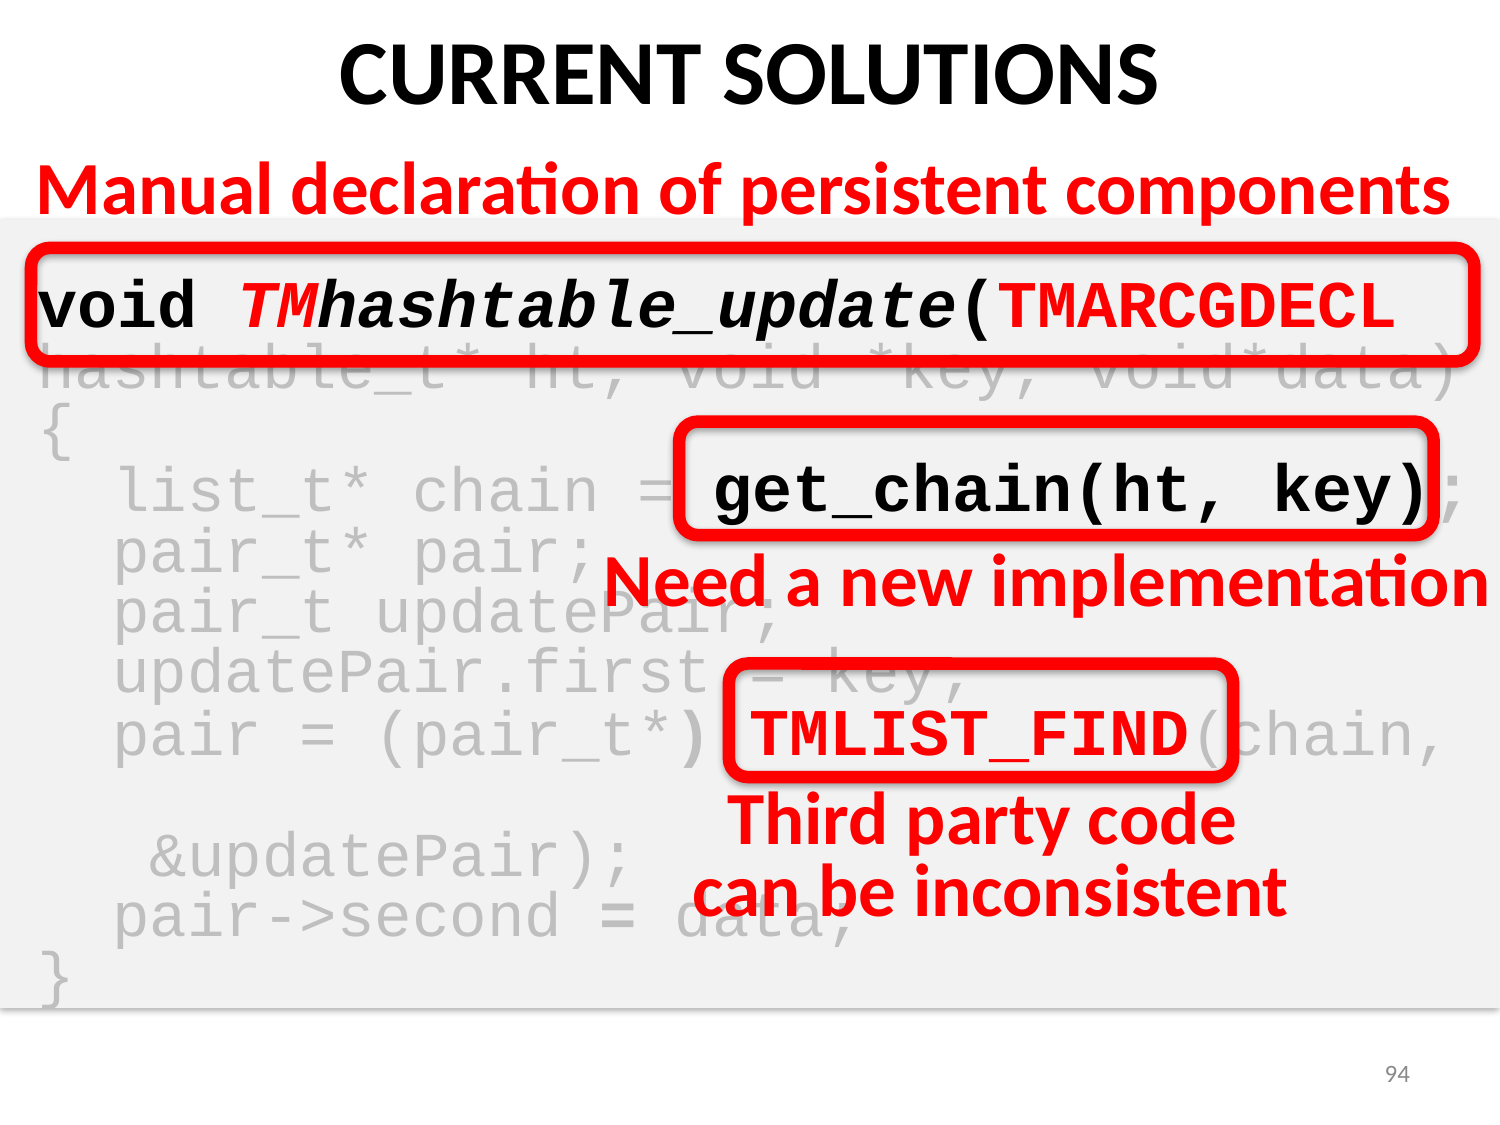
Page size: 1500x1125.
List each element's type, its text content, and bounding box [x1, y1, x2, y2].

text_box [30, 247, 1476, 363]
text_box Need a new implementation [558, 541, 1500, 629]
text_box void TMhashtable_update(TMARCGDECL hashtable_t* ht, void *key, void*data){ list_t* chain = get_chain(ht, key); pair_t* pair; pair_t updatePair; updatePair.first = key; pair = (pair_t*) TMLIST_FIND(chain, &updatePair); pair->second = data; } [22, 269, 1500, 1016]
text_box [728, 662, 1234, 778]
text_box [678, 420, 1435, 536]
text_box [0, 219, 1500, 1009]
title CURRENT SOLUTIONS [0, 0, 1500, 162]
slide_number 94 [1074, 1042, 1425, 1103]
text_box Third party code can be inconsistent [632, 779, 1350, 939]
text_box Manual declaration of persistent components [5, 132, 1484, 237]
